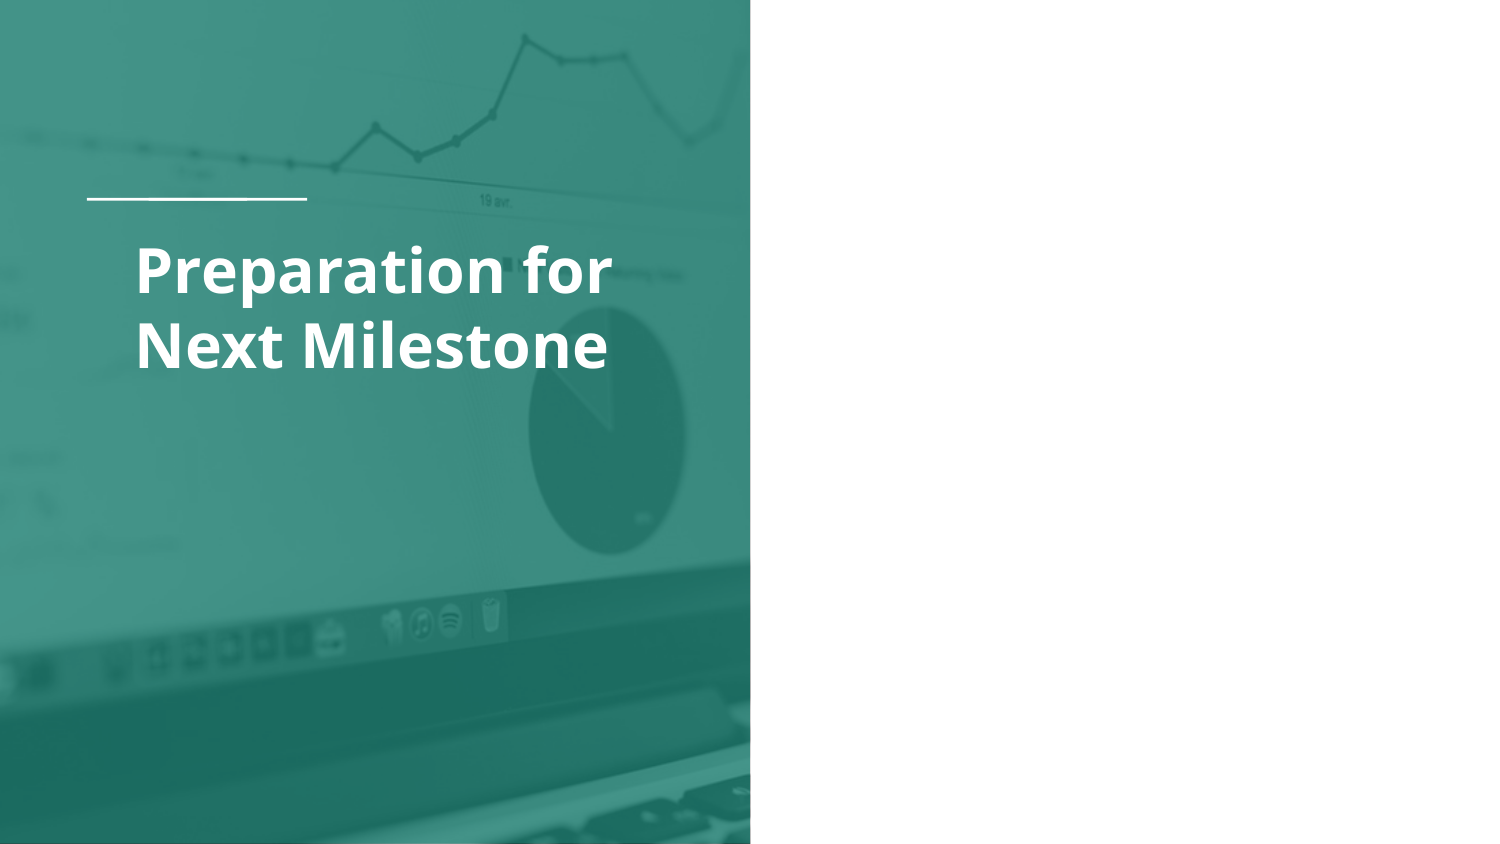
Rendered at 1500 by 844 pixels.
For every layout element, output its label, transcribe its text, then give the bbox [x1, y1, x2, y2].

title Preparation for Next Milestone [119, 216, 662, 494]
